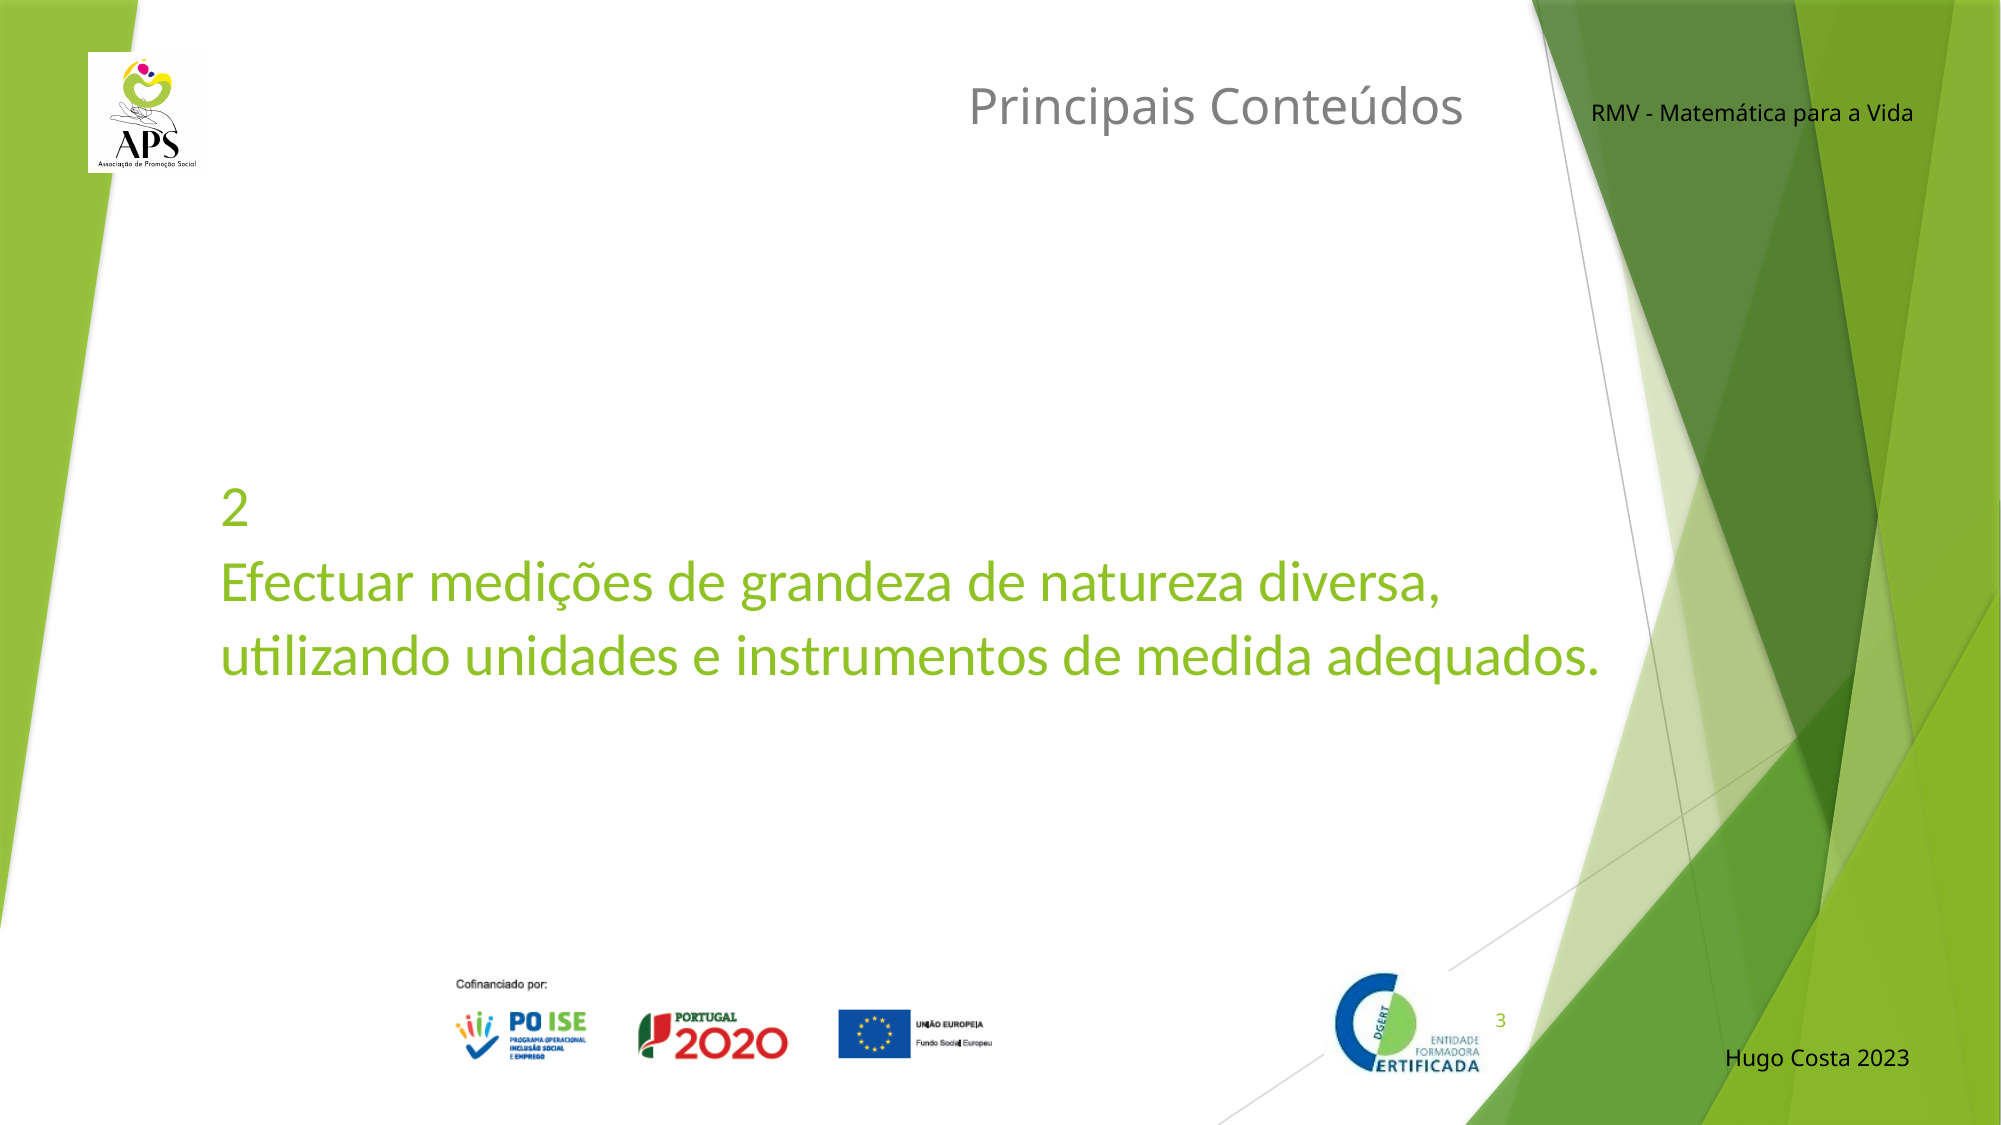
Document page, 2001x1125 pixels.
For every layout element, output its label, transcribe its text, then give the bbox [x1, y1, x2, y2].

text_box RMV - Matemática para a Vida [1576, 91, 1930, 134]
picture [452, 973, 1001, 1079]
picture [1323, 971, 1497, 1078]
picture [87, 51, 206, 174]
slide_number 3 [1501, 991, 1522, 1051]
text_box Hugo Costa 2023 [1709, 1035, 1926, 1079]
text_box [0, 0, 2000, 75]
title 2 Efectuar medições de grandeza de natureza diversa, utilizando unidades e instrumentos de medida adequados. [205, 184, 1775, 967]
subtitle Principais Conteúdos [206, 75, 1480, 181]
